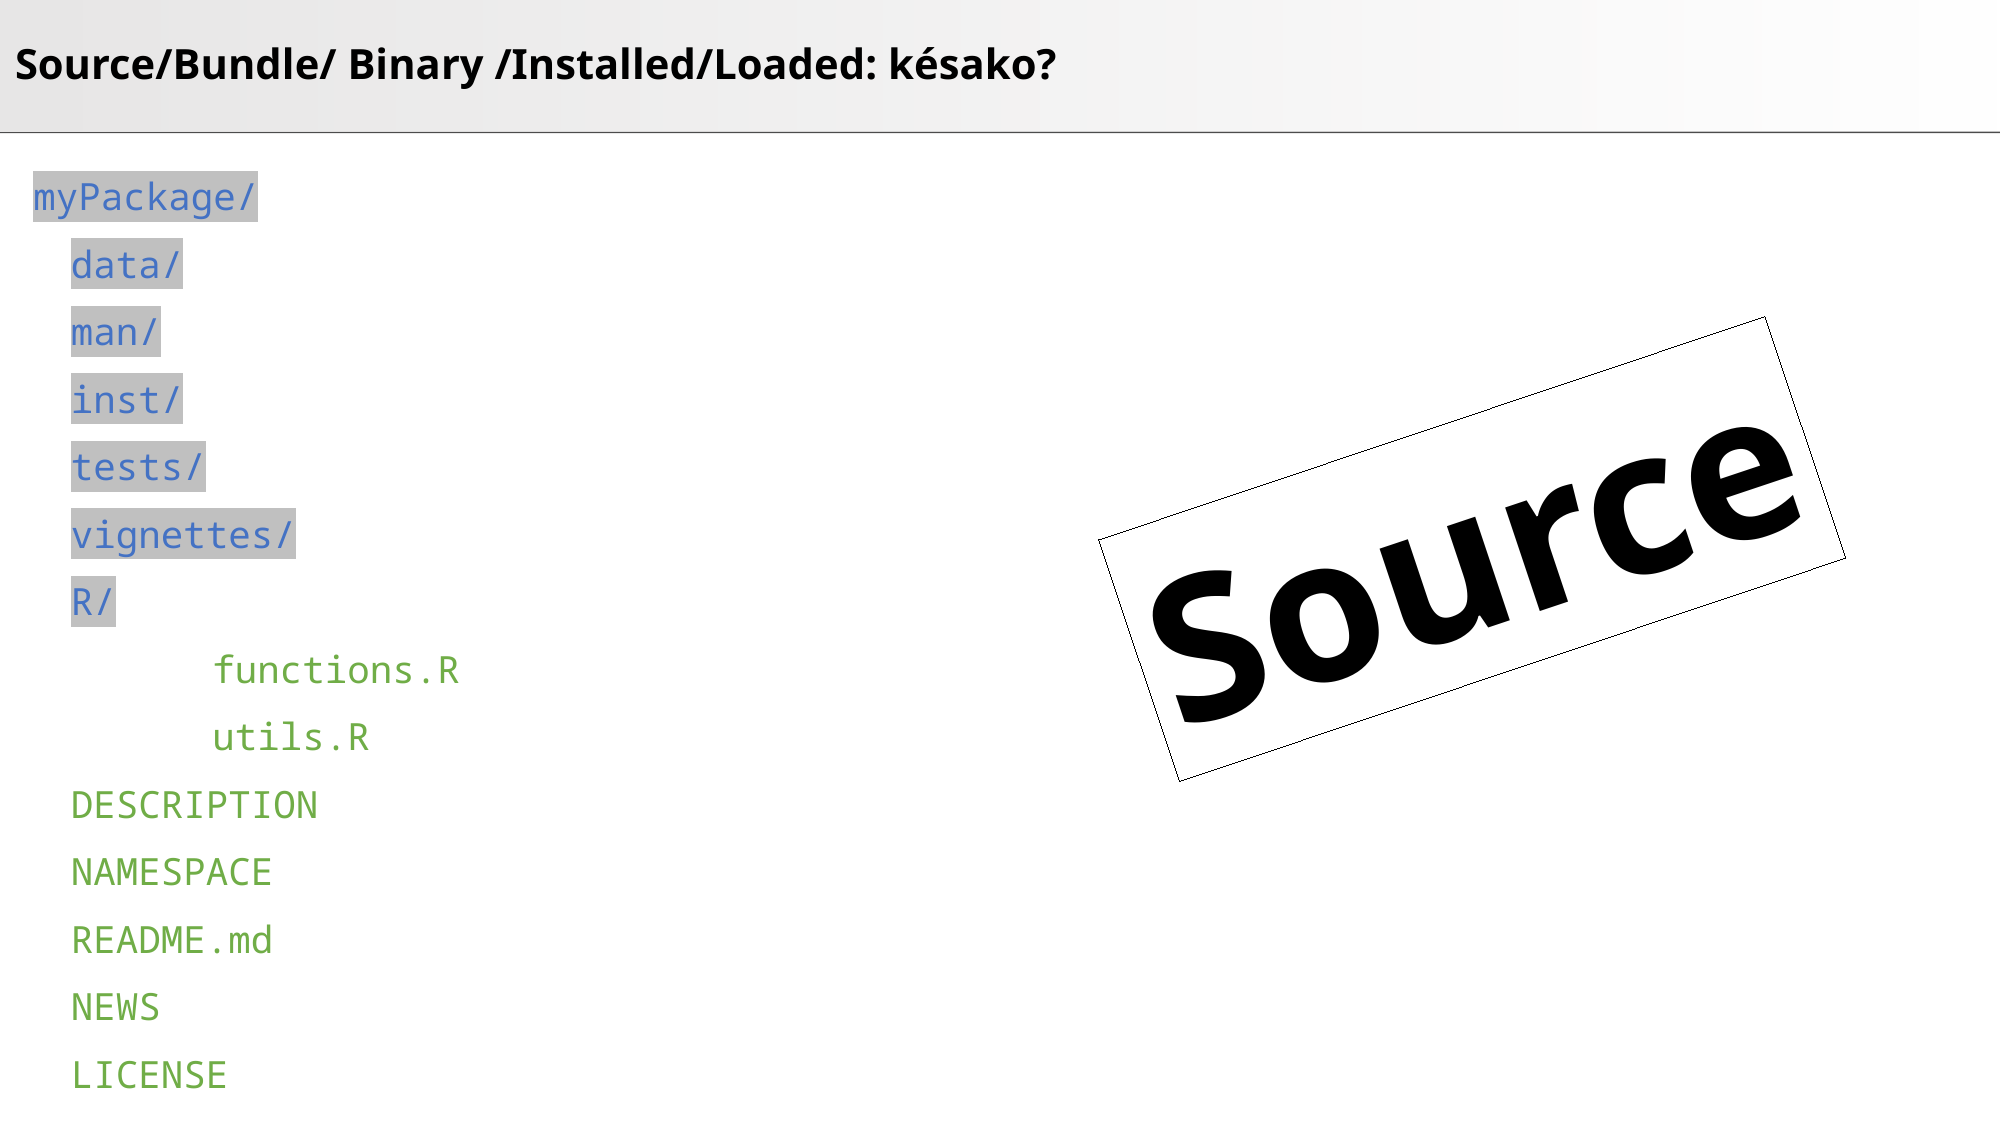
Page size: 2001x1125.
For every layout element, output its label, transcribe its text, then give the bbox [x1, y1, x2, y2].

list myPackage/ data/ man/ inst/ tests/ vignettes/ R/ functions.R utils.R DESCRIPTION NAMESPACE README.md NEWS LICENSE [18, 143, 1975, 1049]
text_box Source [1098, 316, 1846, 782]
title Source/Bundle/ Binary /Installed/Loaded: késako? [0, 0, 2000, 132]
